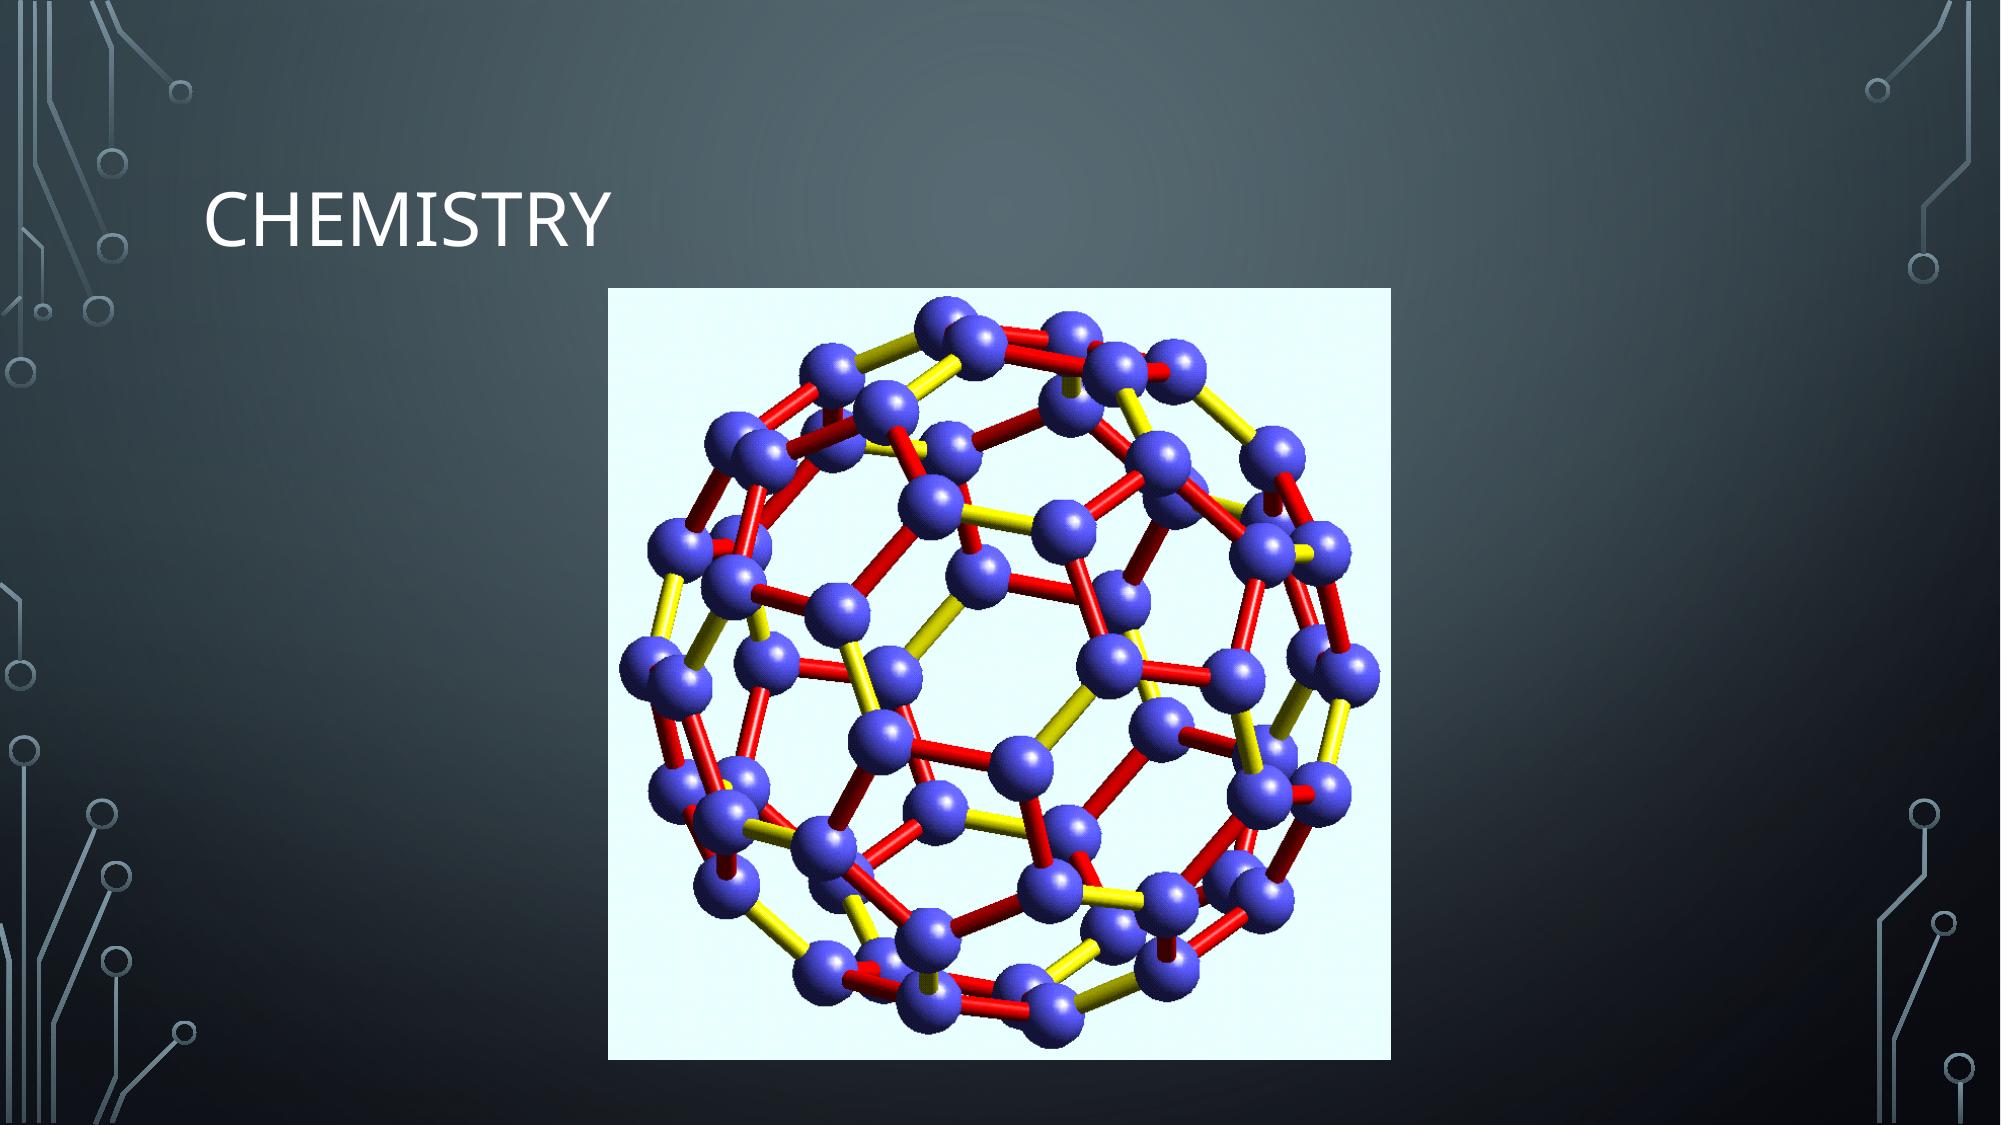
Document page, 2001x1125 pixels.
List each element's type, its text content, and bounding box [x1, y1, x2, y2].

title Chemistry [187, 101, 1813, 344]
picture [608, 288, 1391, 1060]
